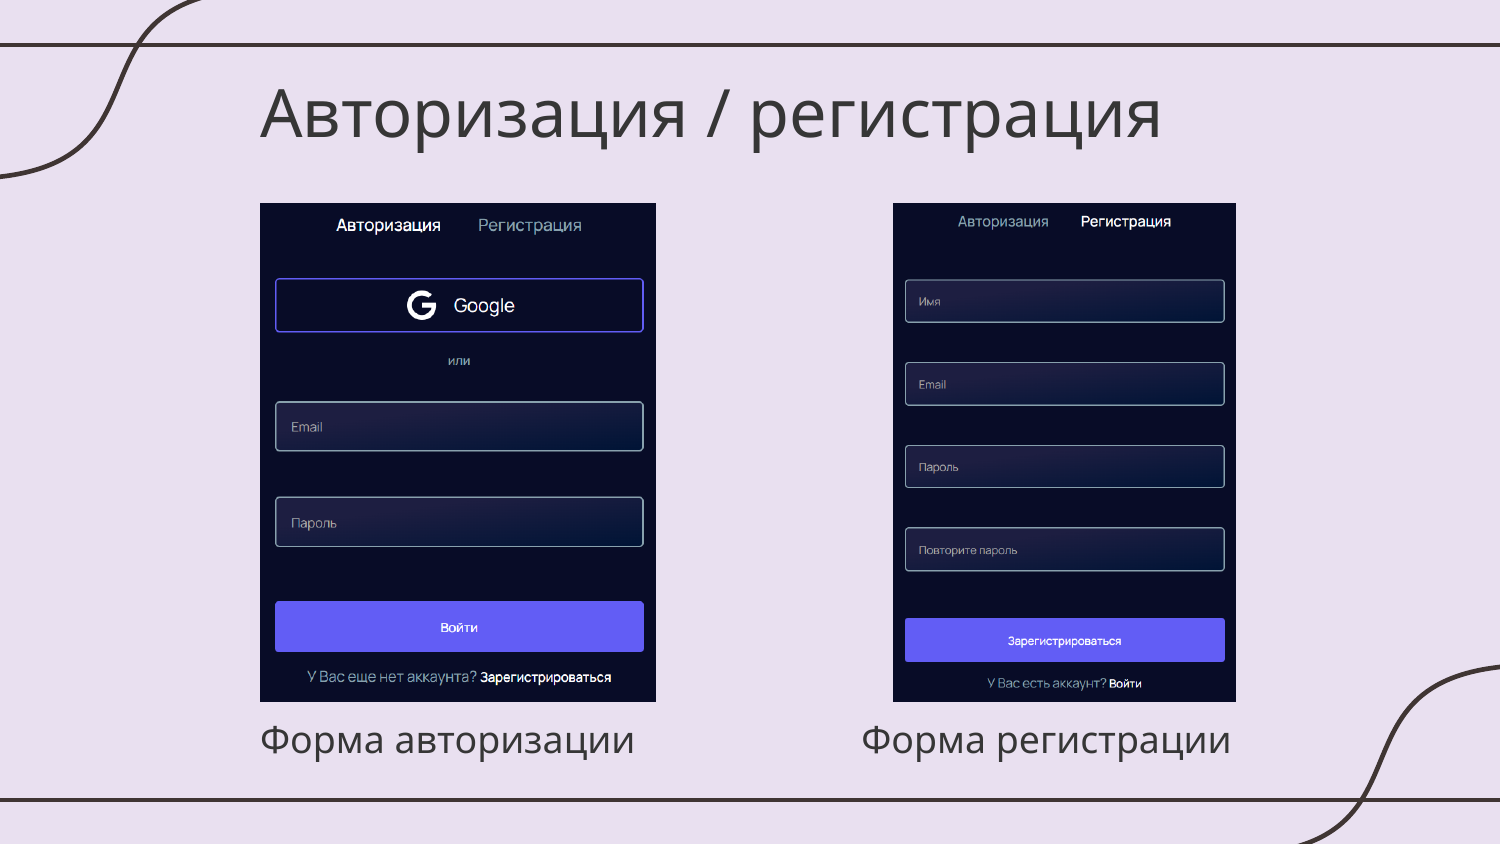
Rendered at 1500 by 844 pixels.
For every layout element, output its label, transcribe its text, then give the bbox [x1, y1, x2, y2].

text_box Авторизация / регистрация [245, 55, 1248, 150]
text_box Форма регистрации [846, 701, 1284, 765]
picture [893, 203, 1236, 702]
text_box Форма авторизации [245, 701, 682, 765]
picture [260, 203, 657, 702]
